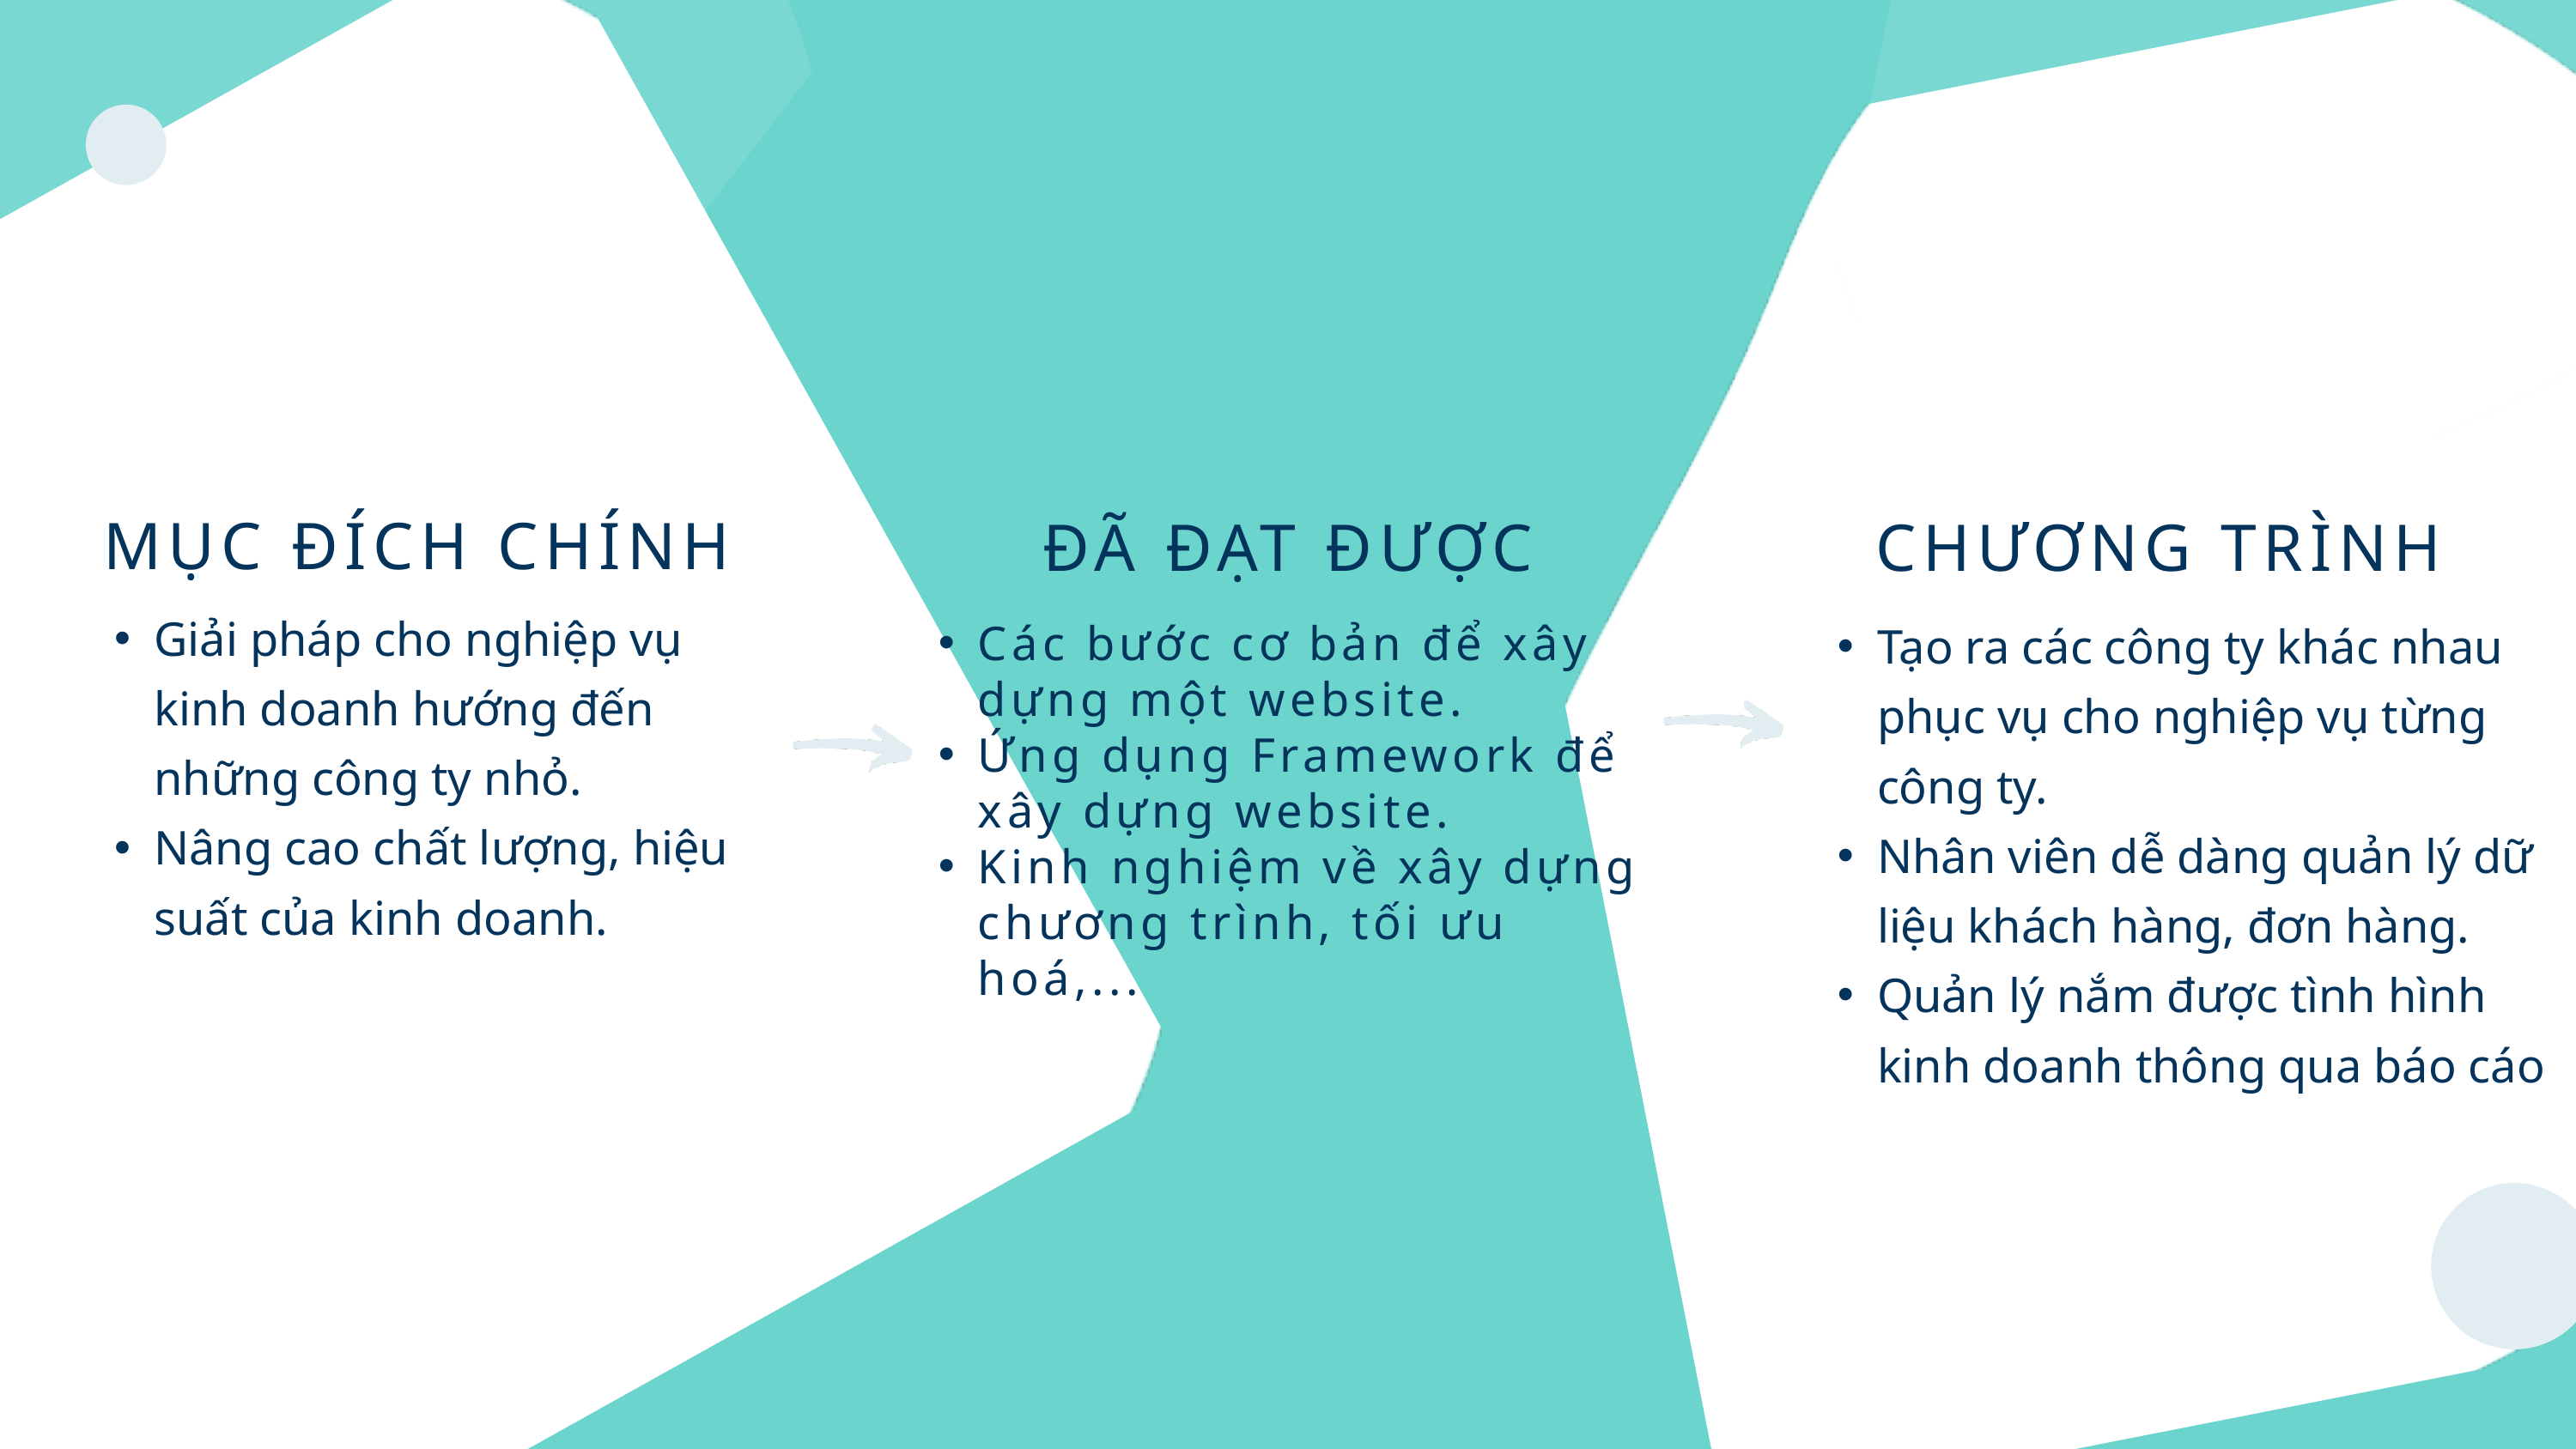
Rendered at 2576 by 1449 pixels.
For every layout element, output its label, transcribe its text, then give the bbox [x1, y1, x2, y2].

text_box Tạo ra các công ty khác nhau phục vụ cho nghiệp vụ từng công ty. Nhân viên dễ dàng quản lý dữ liệu khách hàng, đơn hàng. Quản lý nắm được tình hình kinh doanh thông qua báo cáo [1798, 603, 2576, 1092]
text_box [792, 724, 898, 773]
text_box [1462, 103, 2576, 1449]
text_box [0, 0, 391, 218]
text_box [1826, 0, 2576, 468]
text_box [1677, 700, 1783, 749]
text_box ĐÃ ĐẠT ĐƯỢC [945, 506, 1631, 585]
text_box Các bước cơ bản để xây dựng một website. Ứng dụng Framework để xây dựng website. Kinh nghiệm về xây dựng chương trình, tối ưu hoá,... [898, 614, 1677, 1061]
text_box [2431, 1182, 2576, 1350]
text_box [588, 0, 839, 210]
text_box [74, 506, 760, 937]
text_box CHƯƠNG TRÌNH [1816, 506, 2501, 585]
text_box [85, 104, 167, 185]
text_box [0, 0, 1191, 1449]
